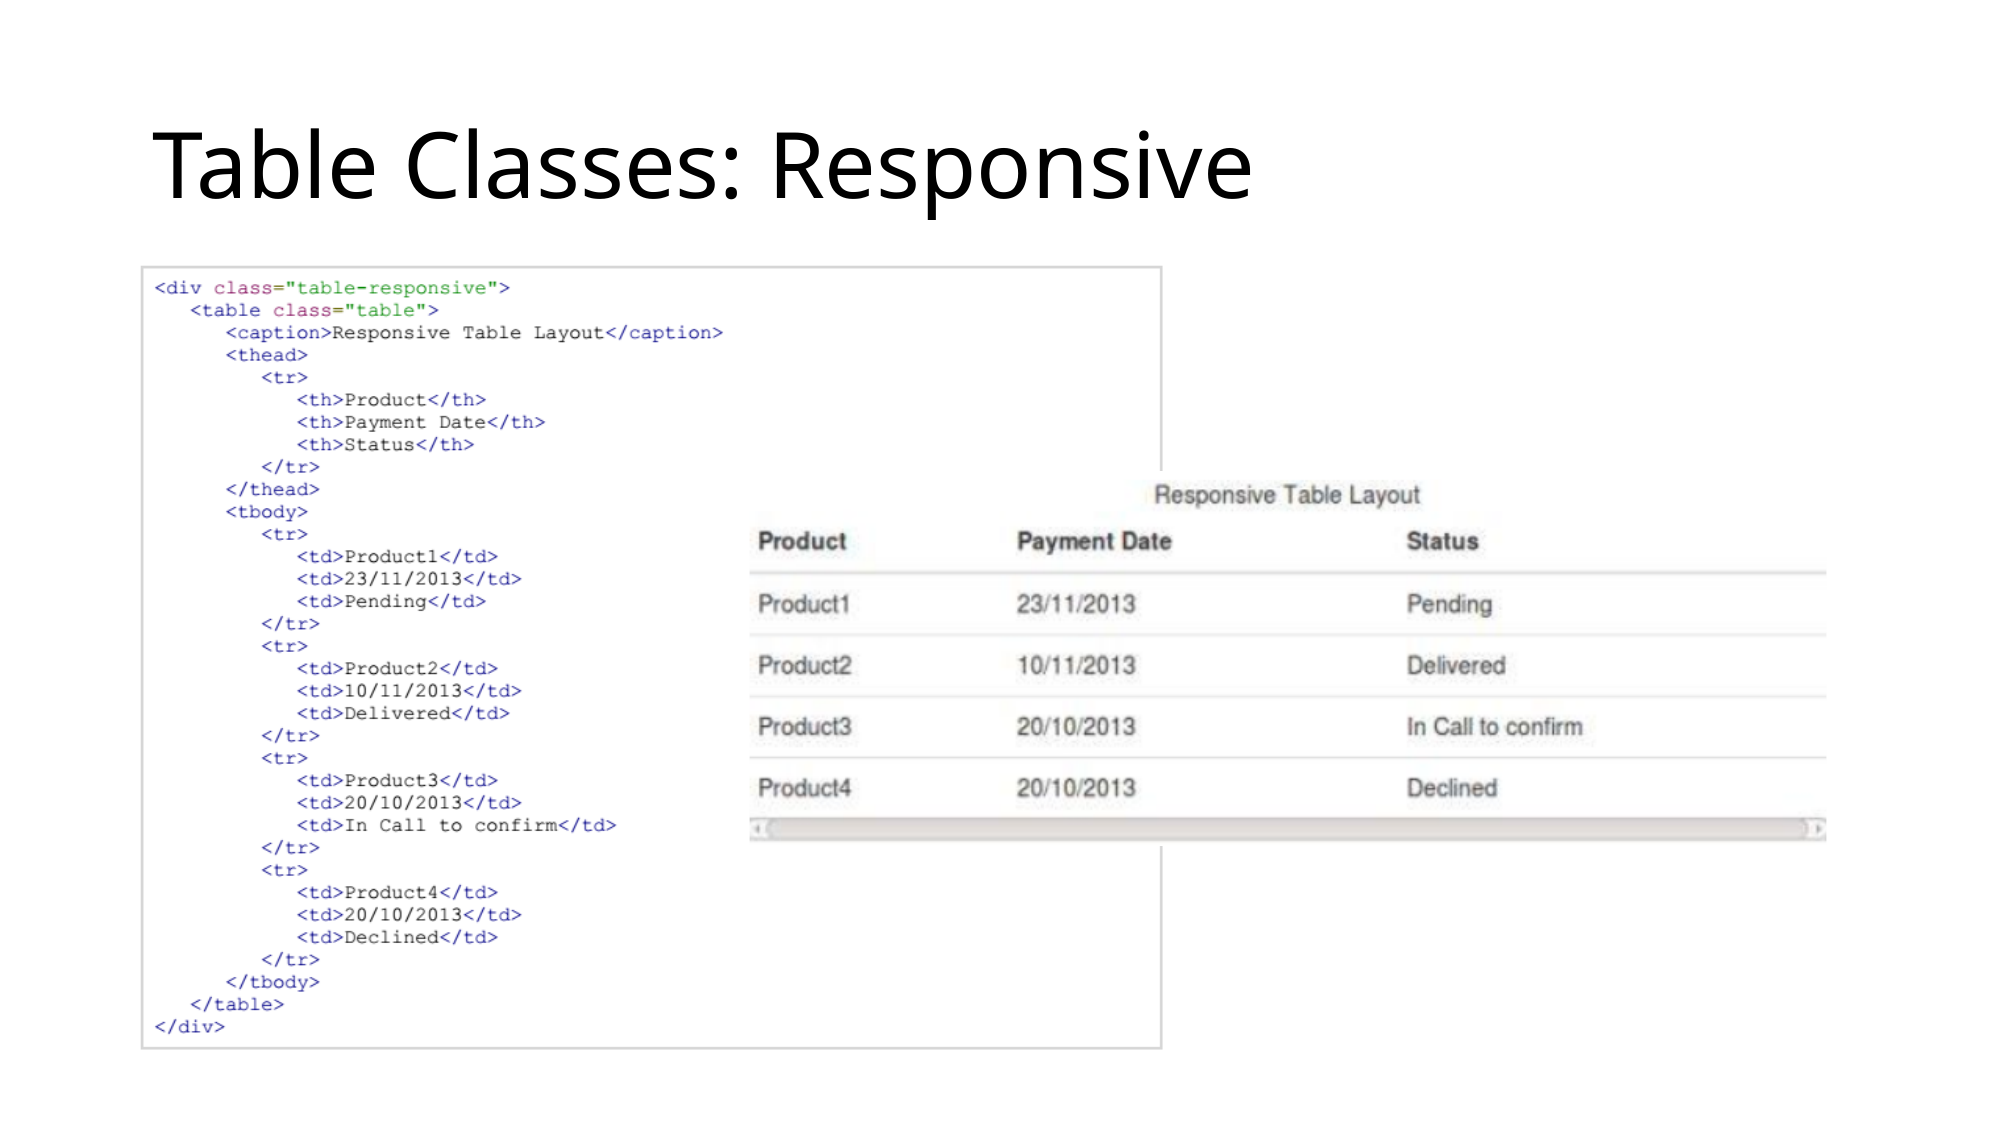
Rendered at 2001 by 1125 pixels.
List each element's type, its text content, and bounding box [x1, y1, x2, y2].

picture [137, 262, 1836, 1055]
title Table Classes: Responsive [137, 59, 1863, 278]
